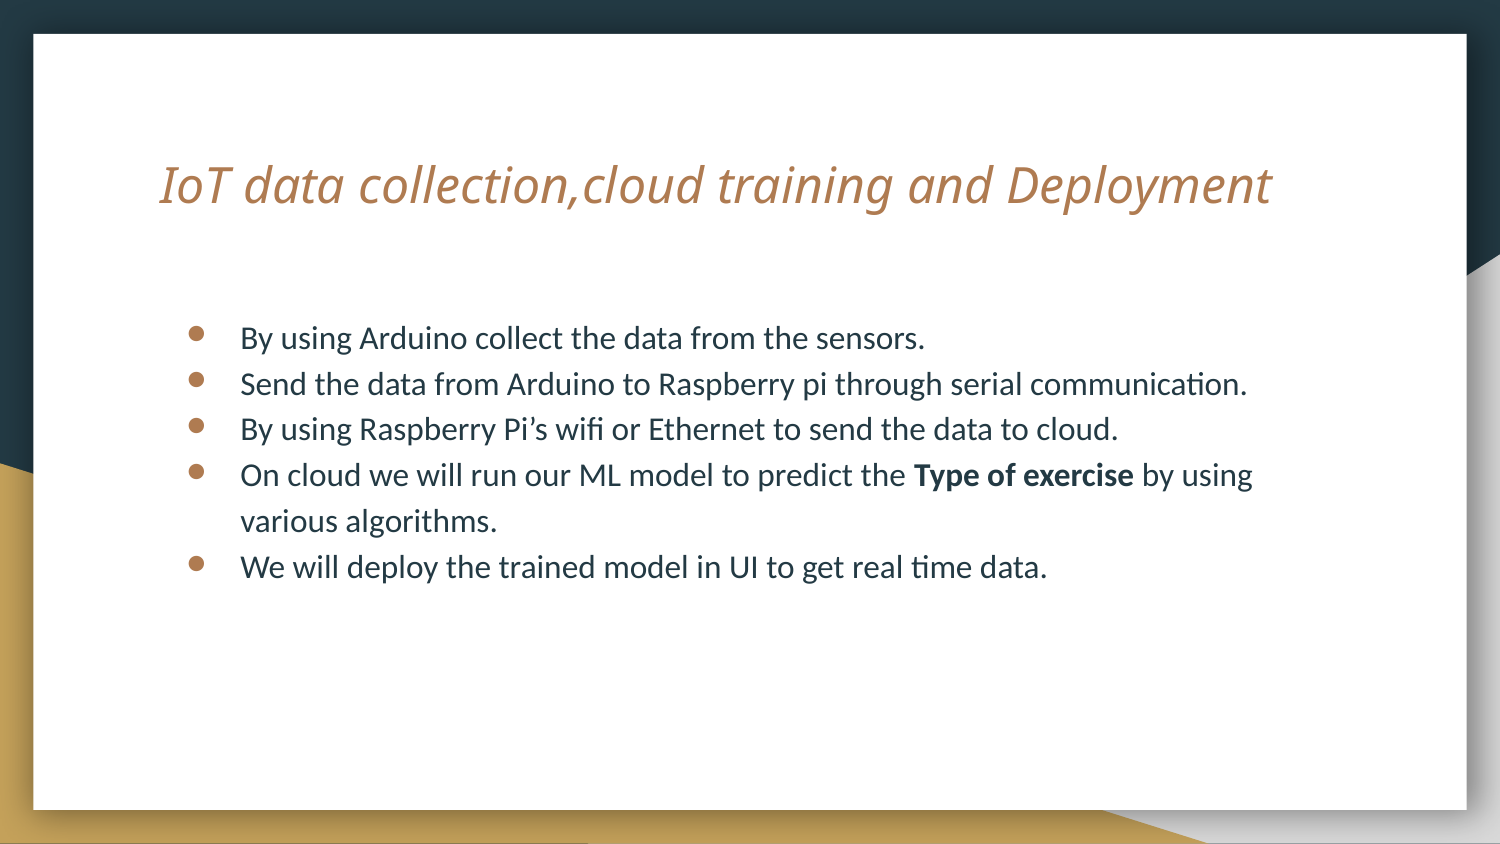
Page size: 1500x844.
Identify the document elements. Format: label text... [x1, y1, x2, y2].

title IoT data collection,cloud training and Deployment [134, 138, 1299, 255]
list By using Arduino collect the data from the sensors. Send the data from Arduino to Raspberry pi through serial communication. By using Raspberry Pi’s wifi or Ethernet to send the data to cloud. On cloud we will run our ML model to predict the Type of exercise by using various algorithms. We will deploy the trained model in UI to get real time data. [150, 294, 1346, 646]
